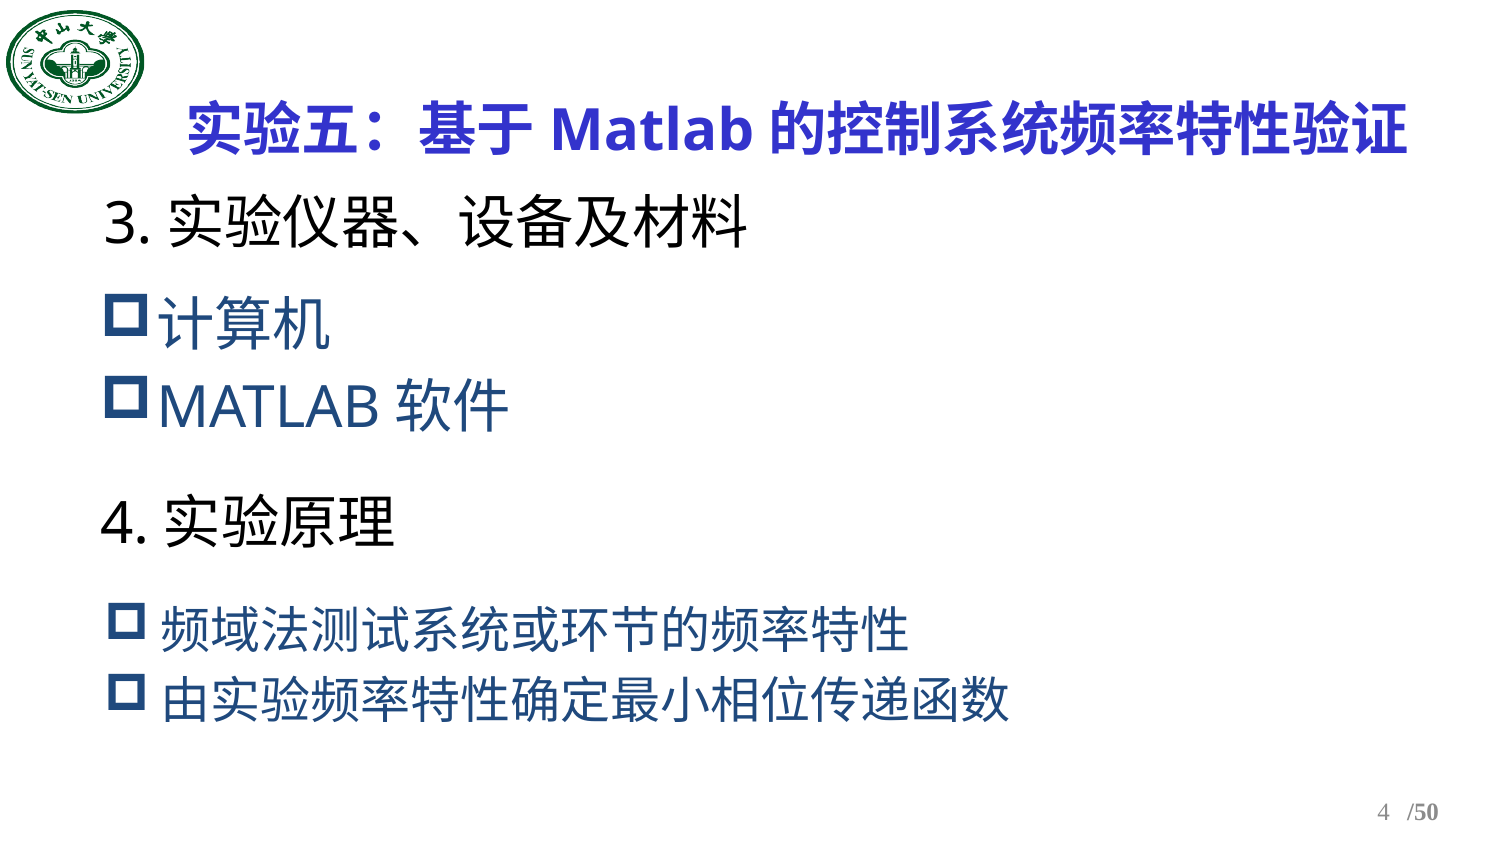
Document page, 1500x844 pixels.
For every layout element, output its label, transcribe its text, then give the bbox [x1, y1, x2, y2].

picture [0, 0, 172, 126]
slide_number 4 [1362, 788, 1447, 833]
text_box 实验五：基于Matlab的控制系统频率特性验证 [147, 56, 1447, 197]
text_box 3.实验仪器、设备及材料 [88, 150, 957, 280]
text_box 4.实验原理 [85, 450, 953, 591]
text_box 频域法测试系统或环节的频率特性 由实验频率特性确定最小相位传递函数 [89, 590, 1401, 736]
text_box 计算机 MATLAB软件 [85, 280, 1397, 447]
